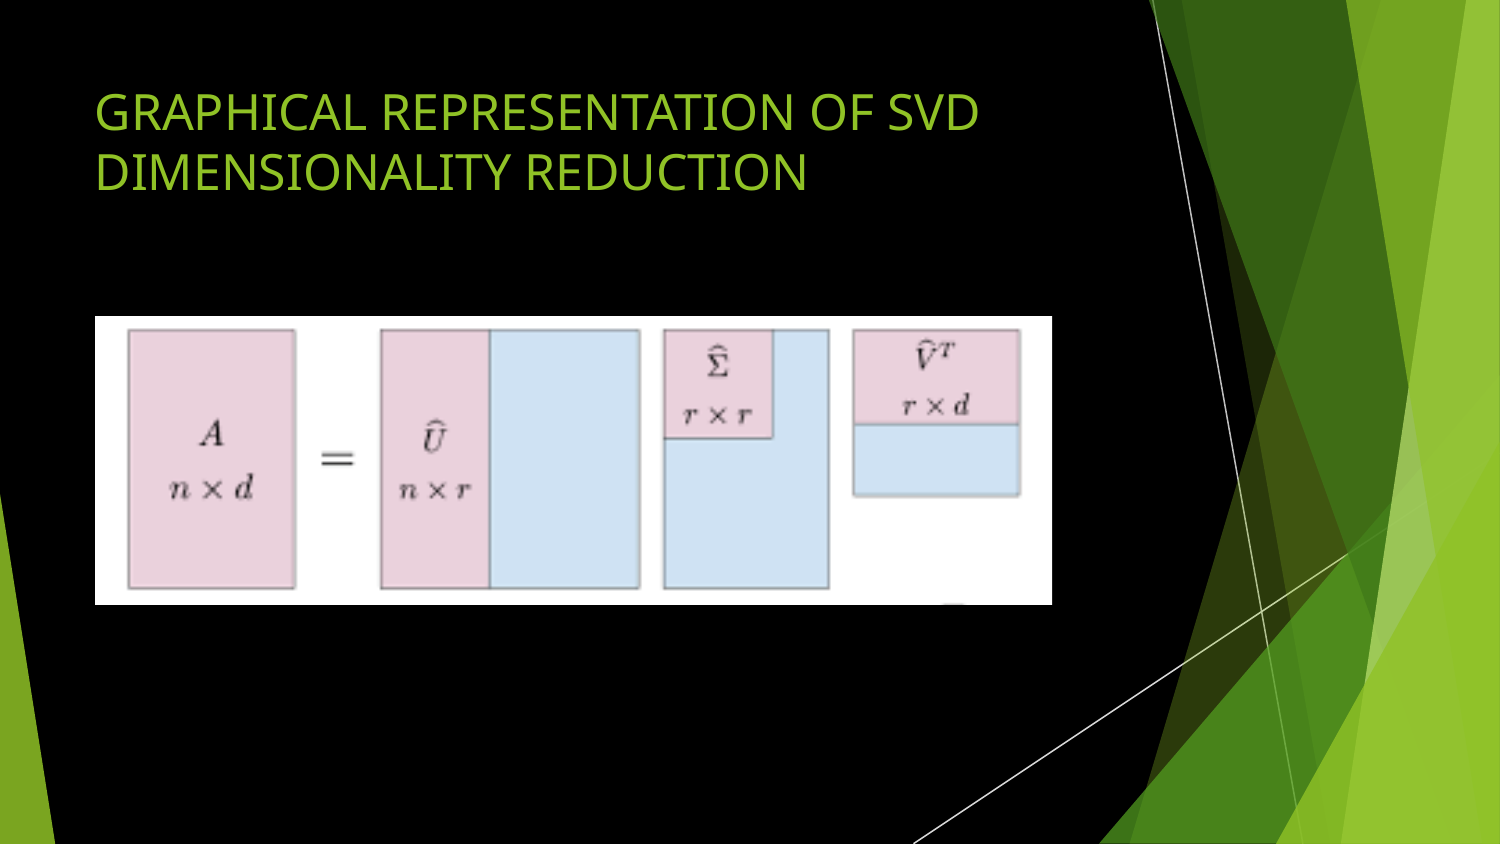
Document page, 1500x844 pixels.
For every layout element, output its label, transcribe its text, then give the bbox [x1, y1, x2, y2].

title GRAPHICAL REPRESENTATION OF SVD DIMENSIONALITY REDUCTION [83, 75, 1423, 238]
picture [94, 315, 1053, 605]
